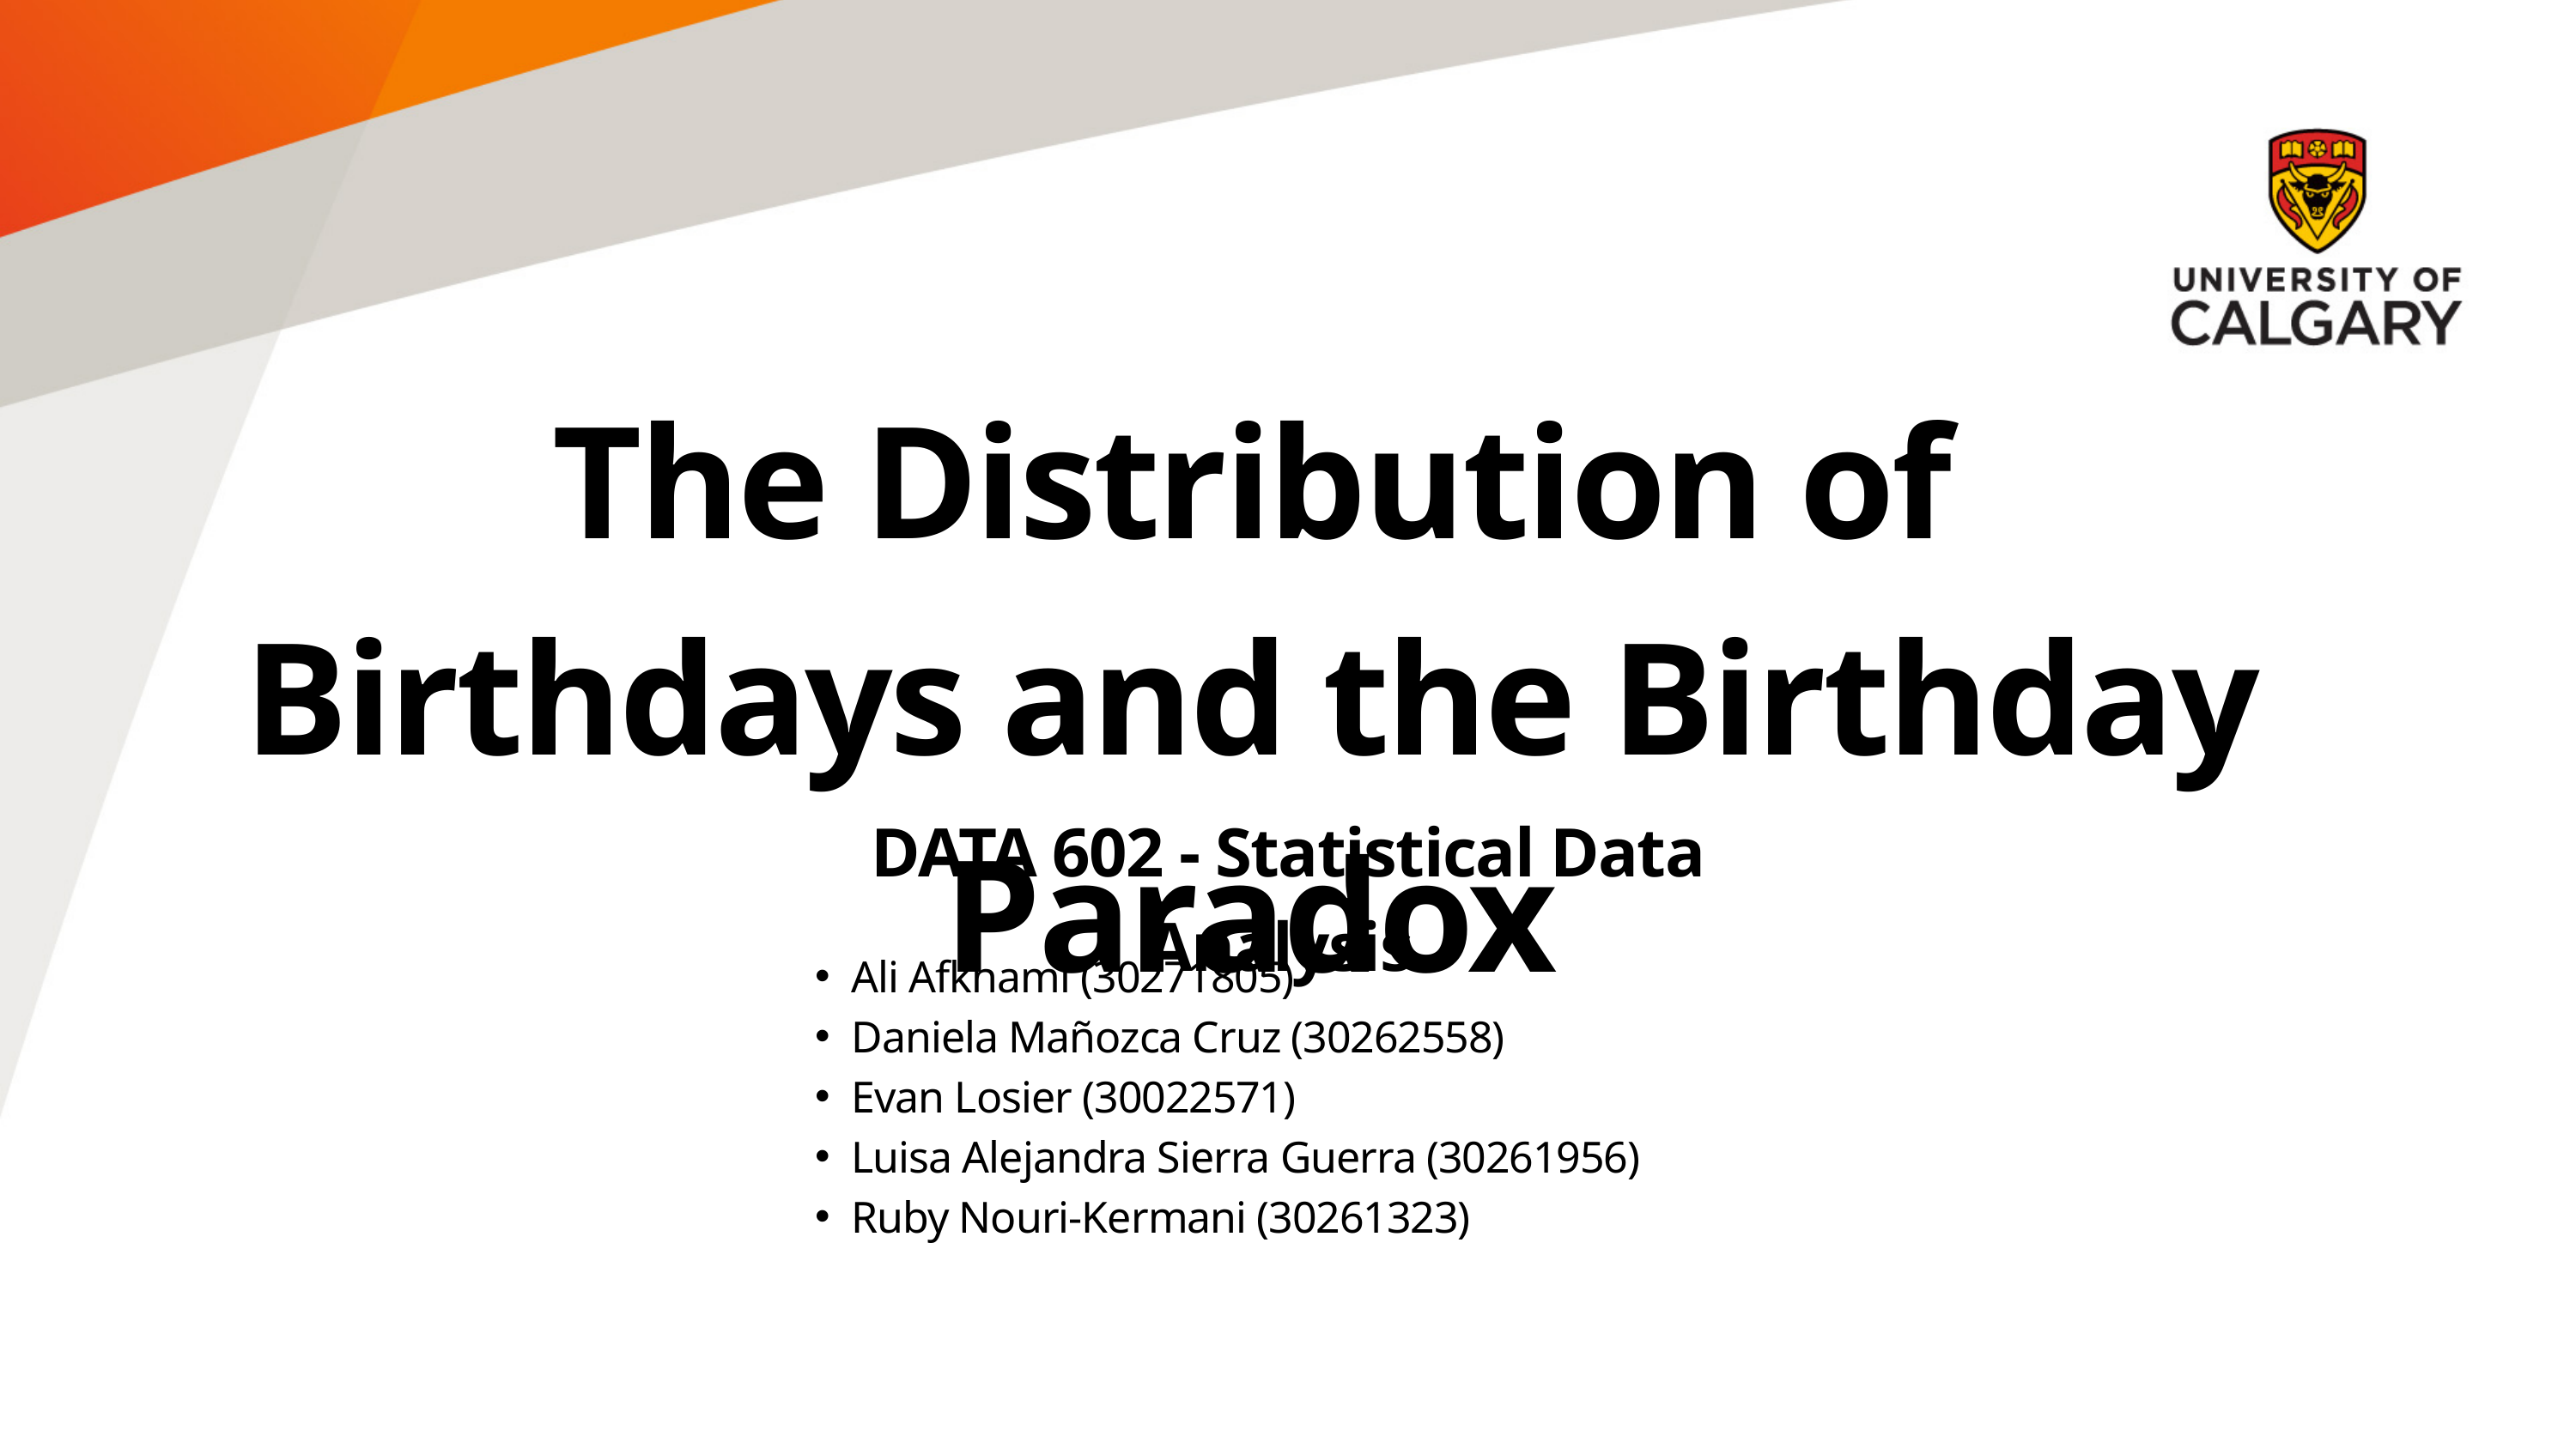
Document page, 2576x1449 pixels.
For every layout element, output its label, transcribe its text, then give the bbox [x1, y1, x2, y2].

text_box The Distribution of Birthdays and the Birthday Paradox [217, 352, 2285, 1003]
text_box Ali Afkhami (30271805) Daniela Mañozca Cruz (30262558) Evan Losier (30022571) Luisa Alejandra Sierra Guerra (30261956) Ruby Nouri-Kermani (30261323) [778, 985, 1724, 1242]
text_box DATA 602 - Statistical Data Analysis [755, 797, 1821, 985]
text_box [0, 0, 2576, 1449]
